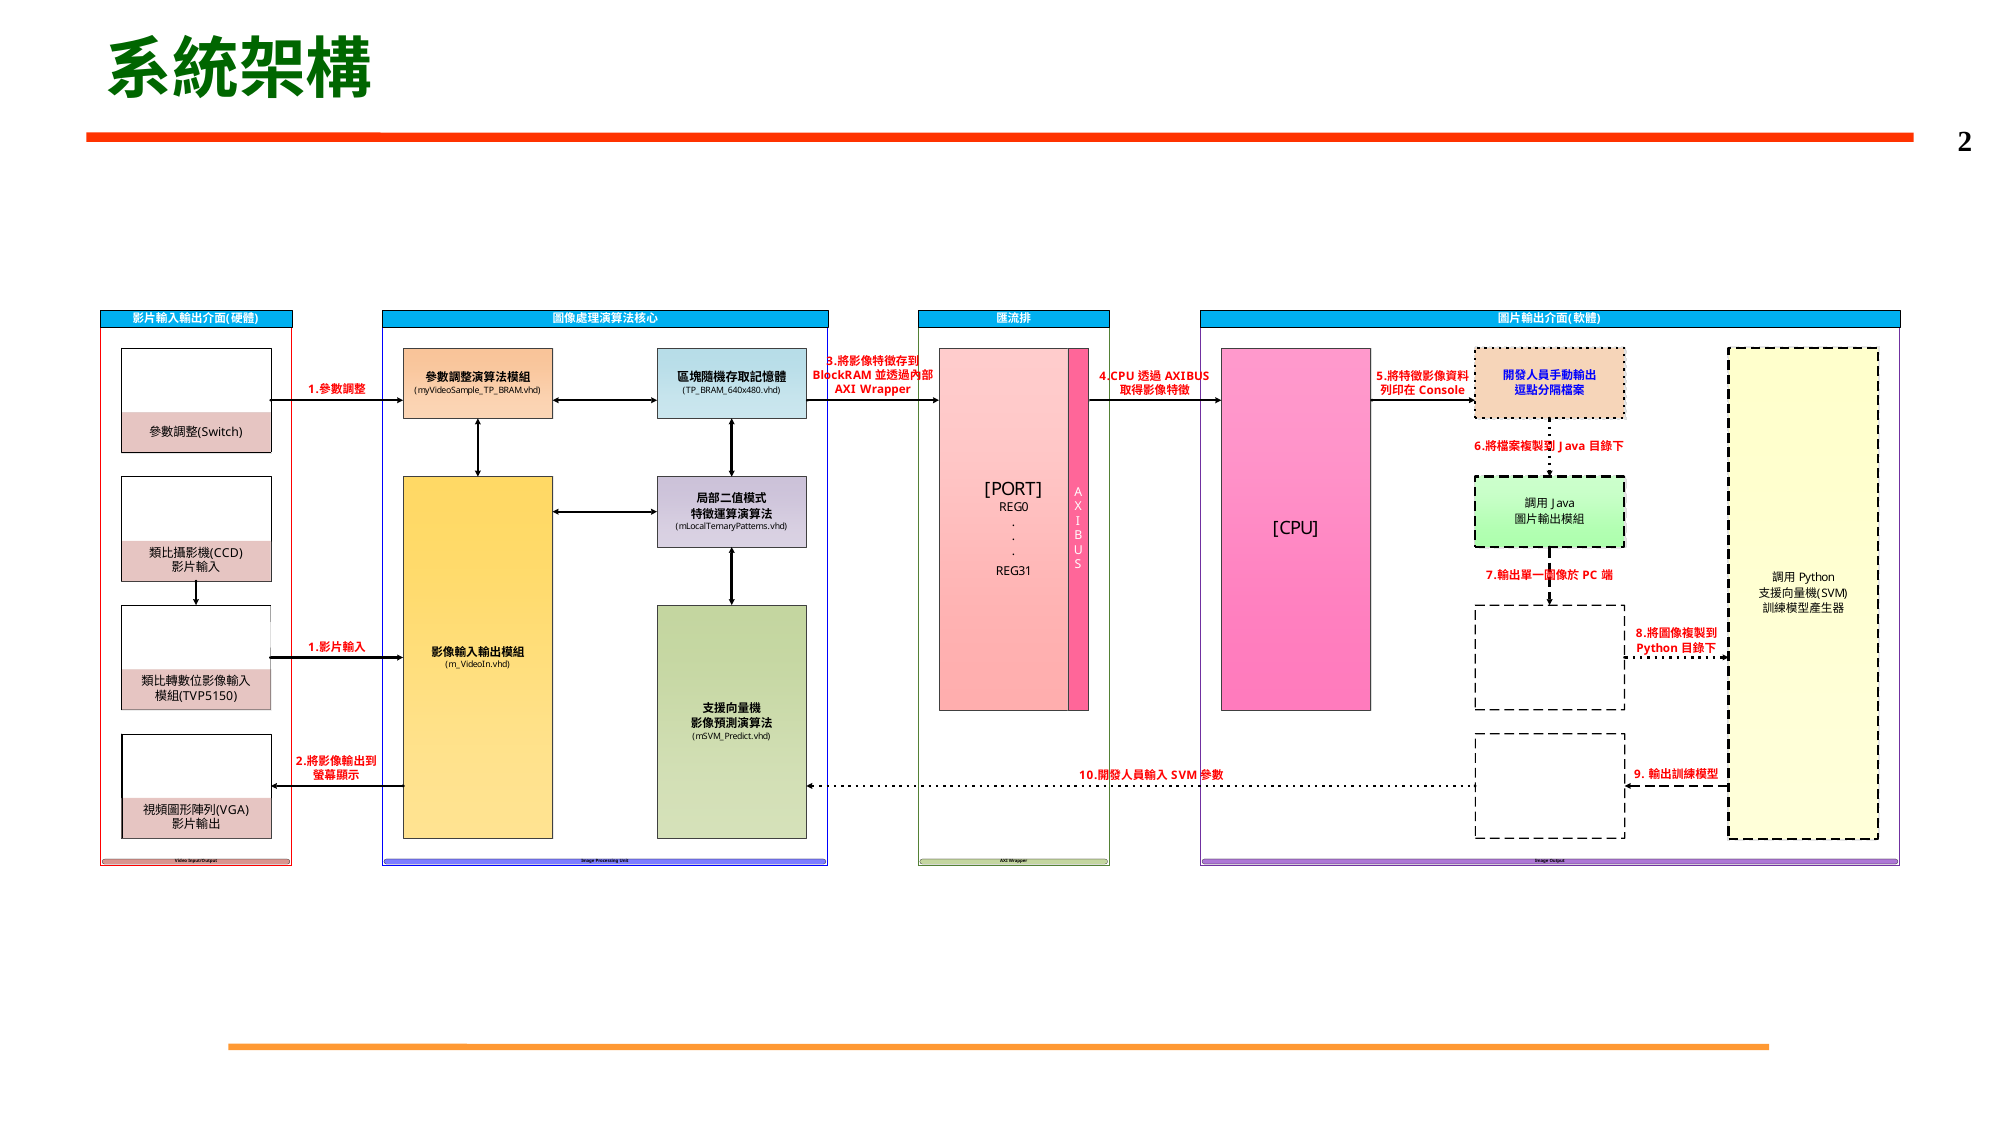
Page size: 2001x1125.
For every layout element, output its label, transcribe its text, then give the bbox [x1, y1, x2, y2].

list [99, 307, 1901, 867]
footer 2 [1846, 112, 2000, 168]
title 系統架構 [99, 24, 1901, 107]
